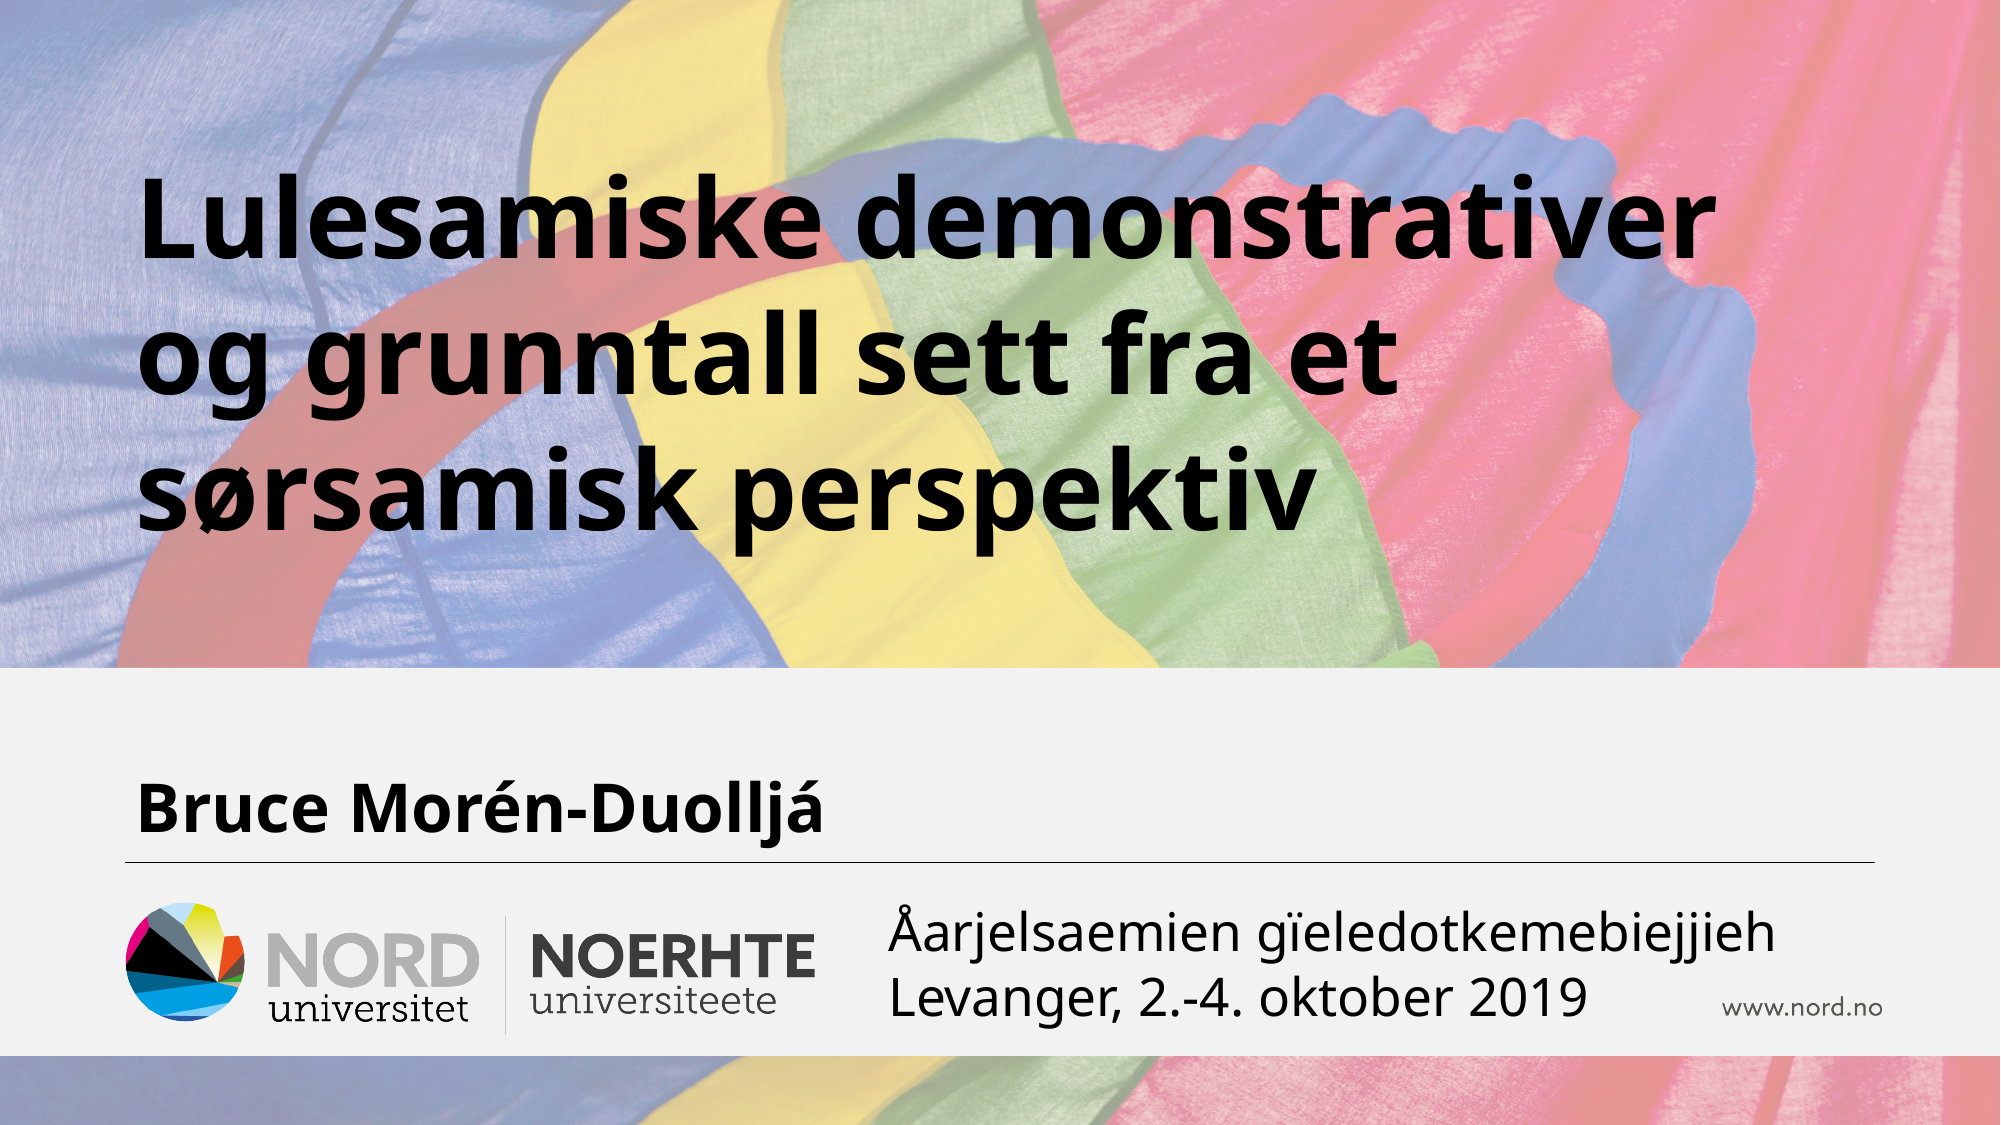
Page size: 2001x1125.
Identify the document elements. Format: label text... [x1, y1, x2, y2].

picture [125, 862, 1882, 1035]
table_cell Kasus [0, 1056, 2000, 1125]
text_box Lulesamiske demonstrativer og grunntall sett fra et sørsamisk perspektiv [120, 142, 1864, 659]
title Bruce Morén-Duolljá [121, 759, 1846, 858]
text_box Åarjelsaemien gïeledotkemebiejjieh Levanger, 2.-4. oktober 2019 [873, 892, 1823, 1074]
table_cell Kasus [0, 0, 2000, 667]
